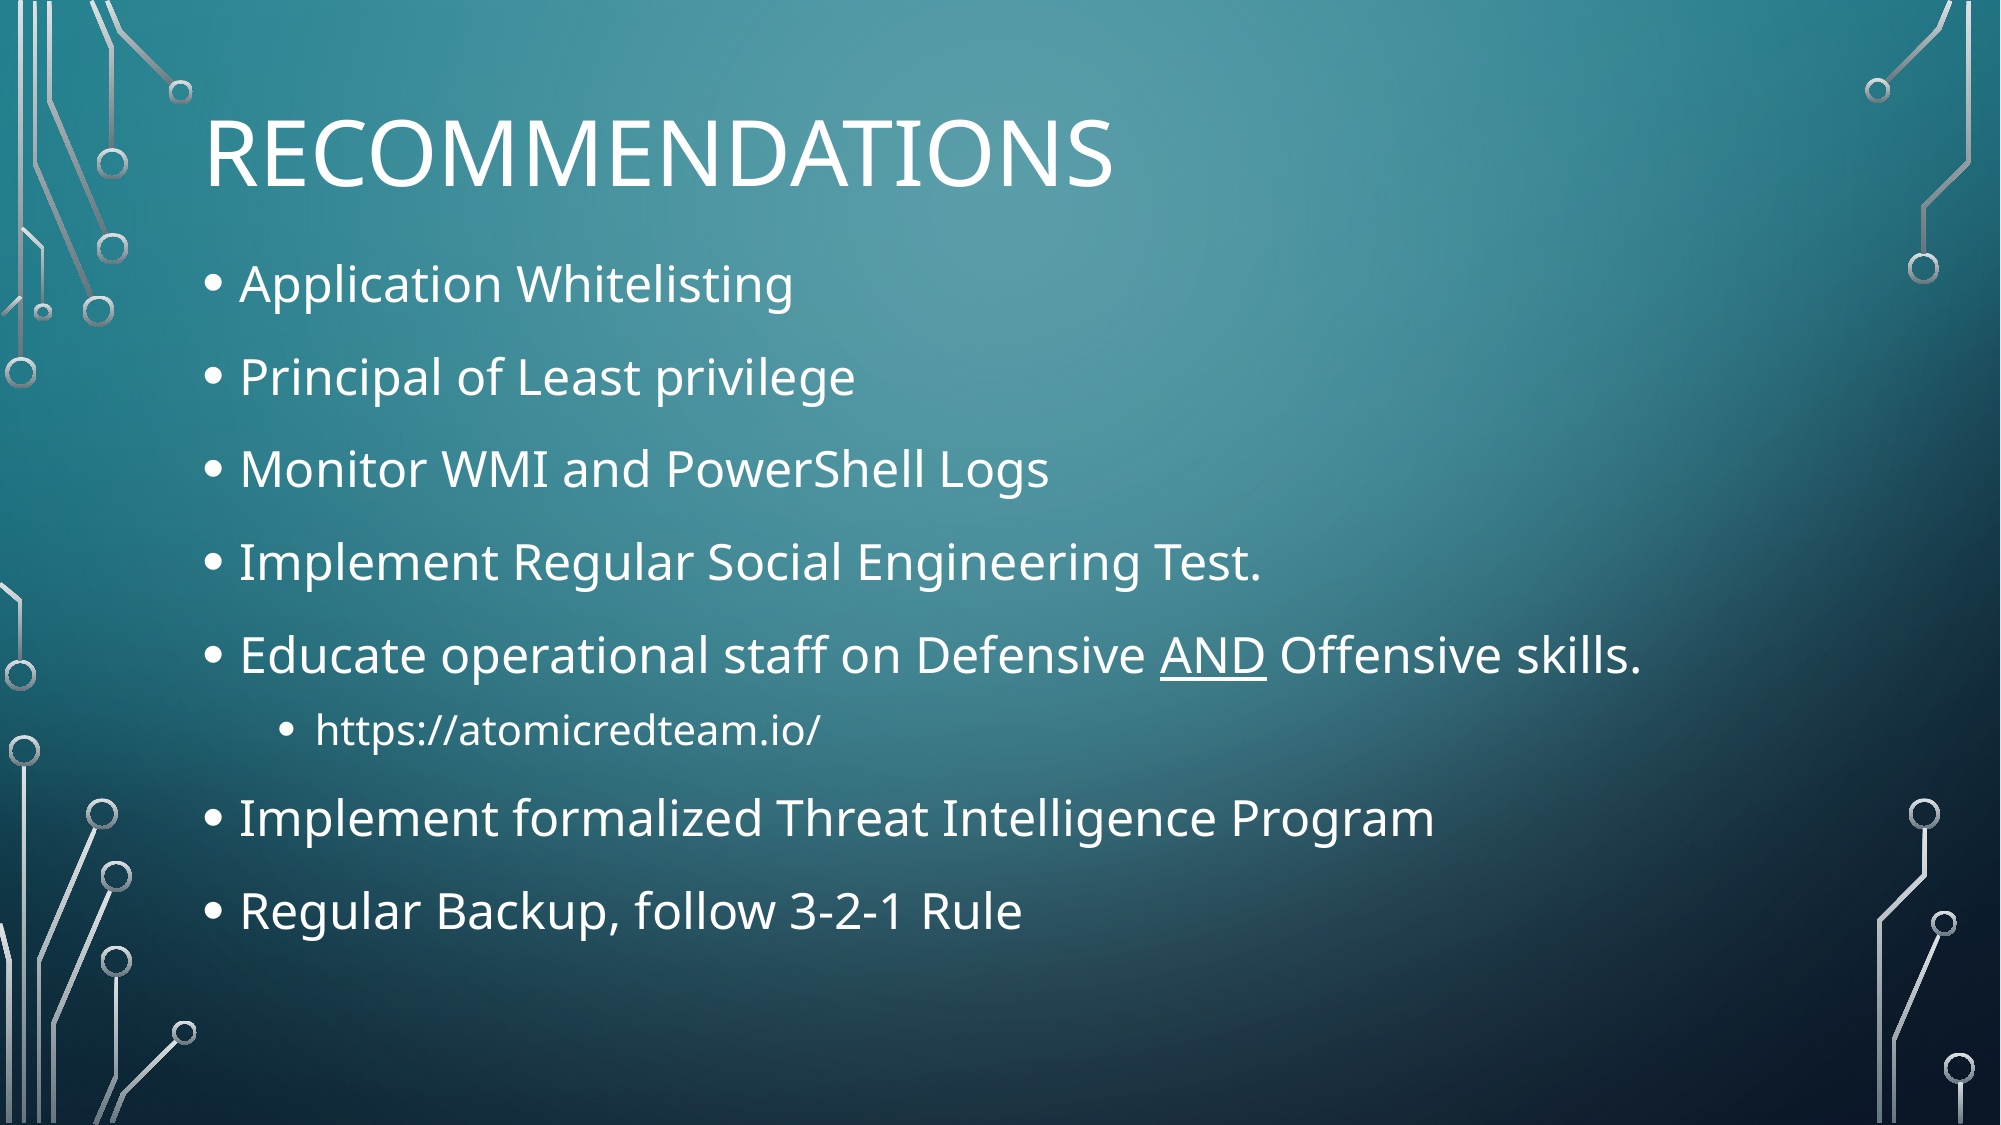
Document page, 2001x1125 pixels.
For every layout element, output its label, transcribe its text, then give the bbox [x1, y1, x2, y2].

list Application Whitelisting Principal of Least privilege Monitor WMI and PowerShell Logs Implement Regular Social Engineering Test. Educate operational staff on Defensive AND Offensive skills. https://atomicredteam.io/ Implement formalized Threat Intelligence Program Regular Backup, follow 3-2-1 Rule [187, 232, 1813, 1029]
title RECOMMENDATIONs [187, 80, 1813, 232]
